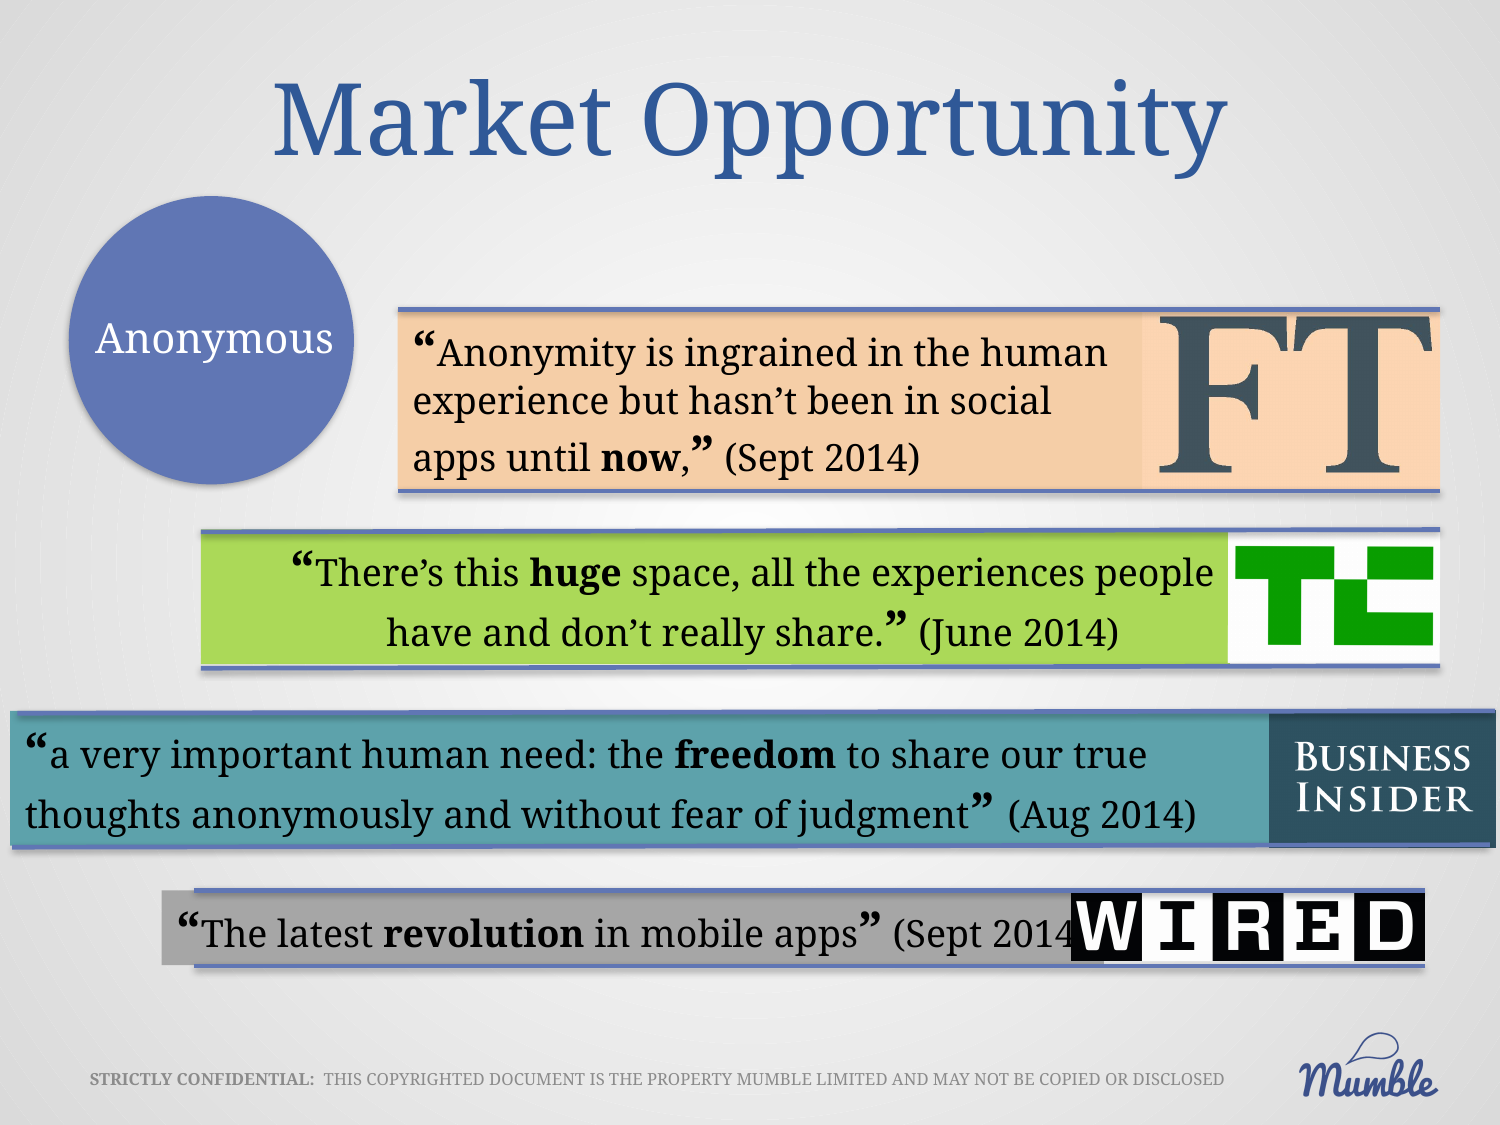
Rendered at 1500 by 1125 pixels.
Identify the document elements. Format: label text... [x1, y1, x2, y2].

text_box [200, 665, 1441, 669]
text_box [9, 710, 1496, 848]
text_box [200, 529, 1441, 533]
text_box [11, 844, 1491, 848]
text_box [68, 195, 355, 485]
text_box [17, 710, 1496, 714]
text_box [194, 895, 1426, 965]
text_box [397, 316, 1441, 490]
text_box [200, 540, 1441, 665]
title Market Opportunity [75, 0, 1425, 184]
